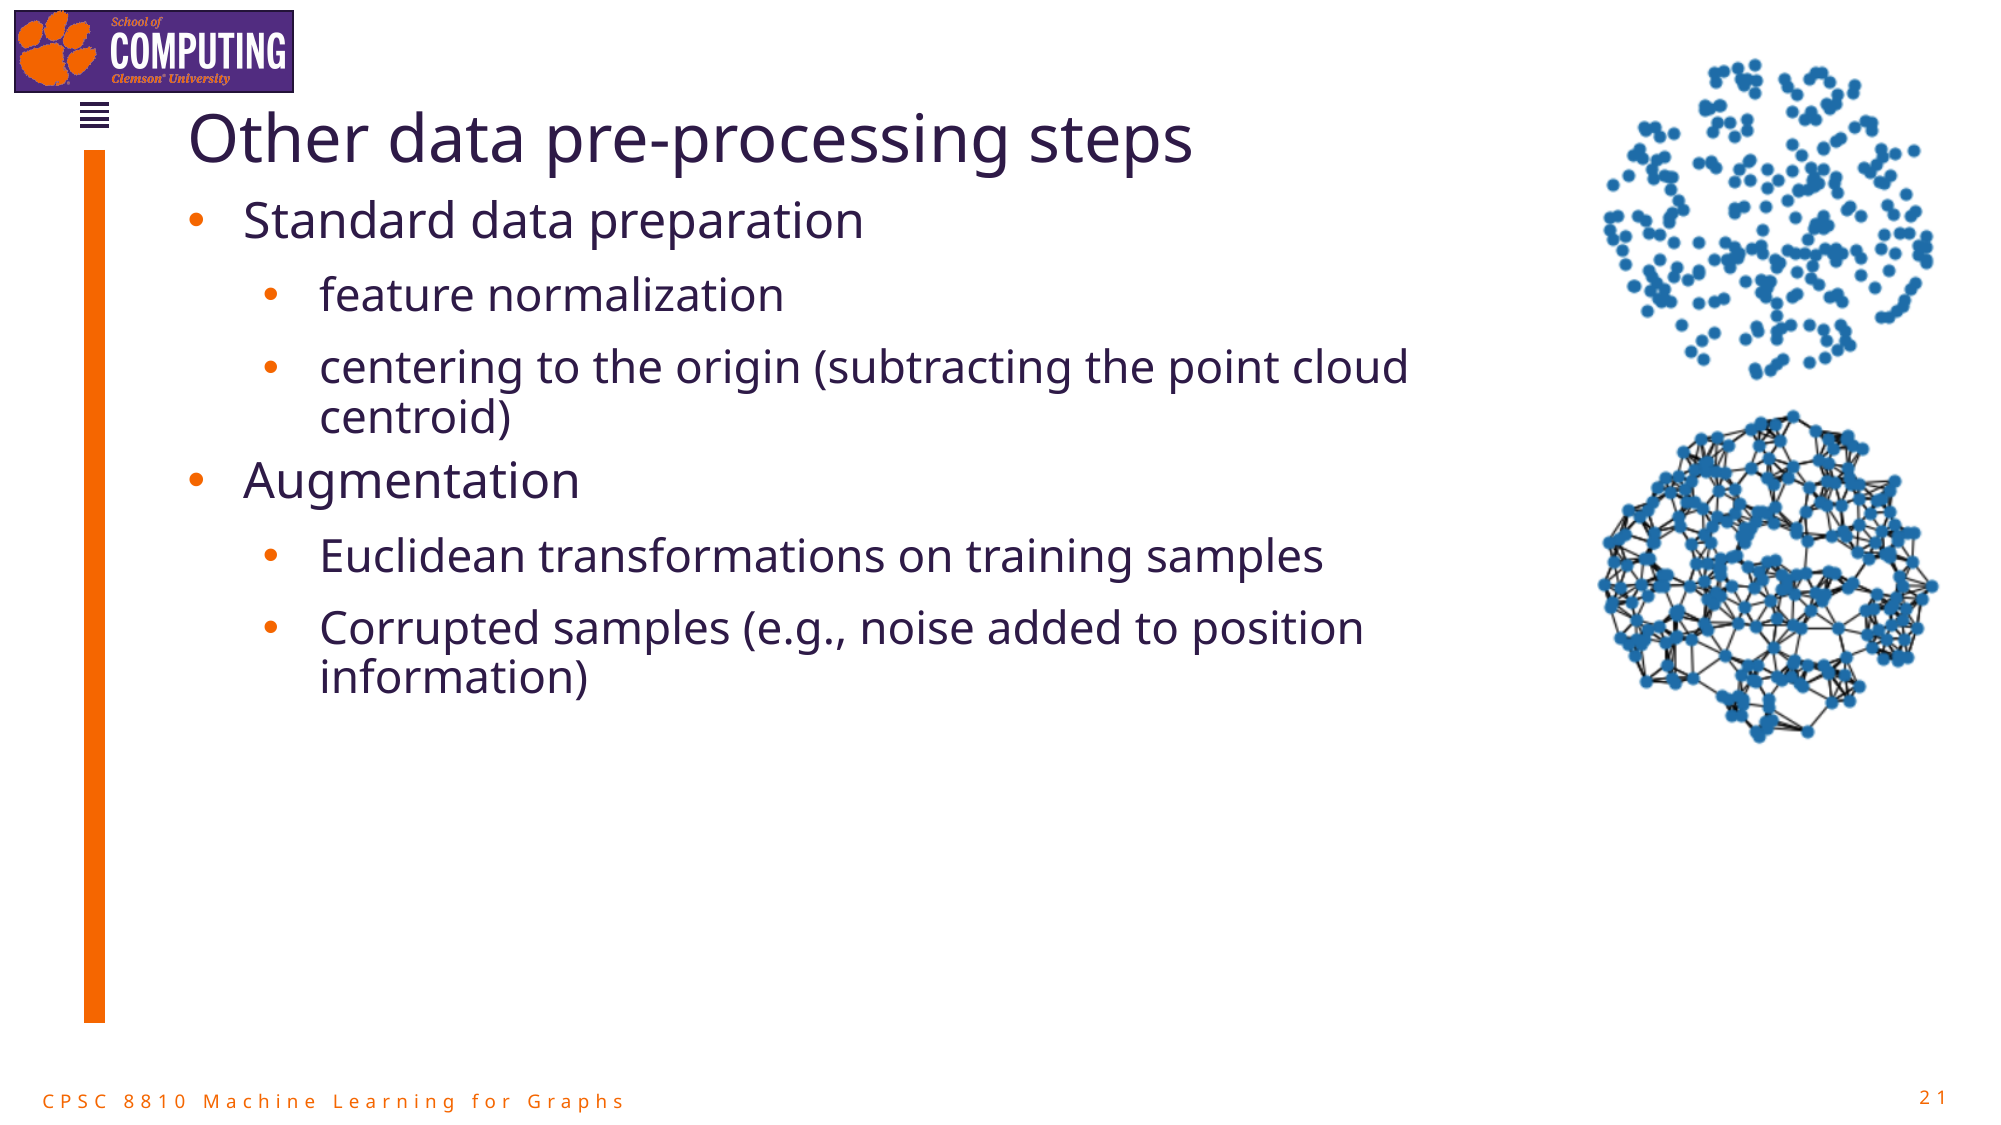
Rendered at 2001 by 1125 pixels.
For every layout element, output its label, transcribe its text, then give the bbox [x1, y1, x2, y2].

picture [1597, 49, 1943, 390]
picture [18, 10, 285, 86]
title Other data pre-processing steps [187, 104, 1597, 178]
picture [1597, 406, 1943, 749]
list Standard data preparation feature normalization centering to the origin (subtracting the point cloud centroid) Augmentation Euclidean transformations on training samples Corrupted samples (e.g., noise added to position information) [187, 195, 1573, 677]
